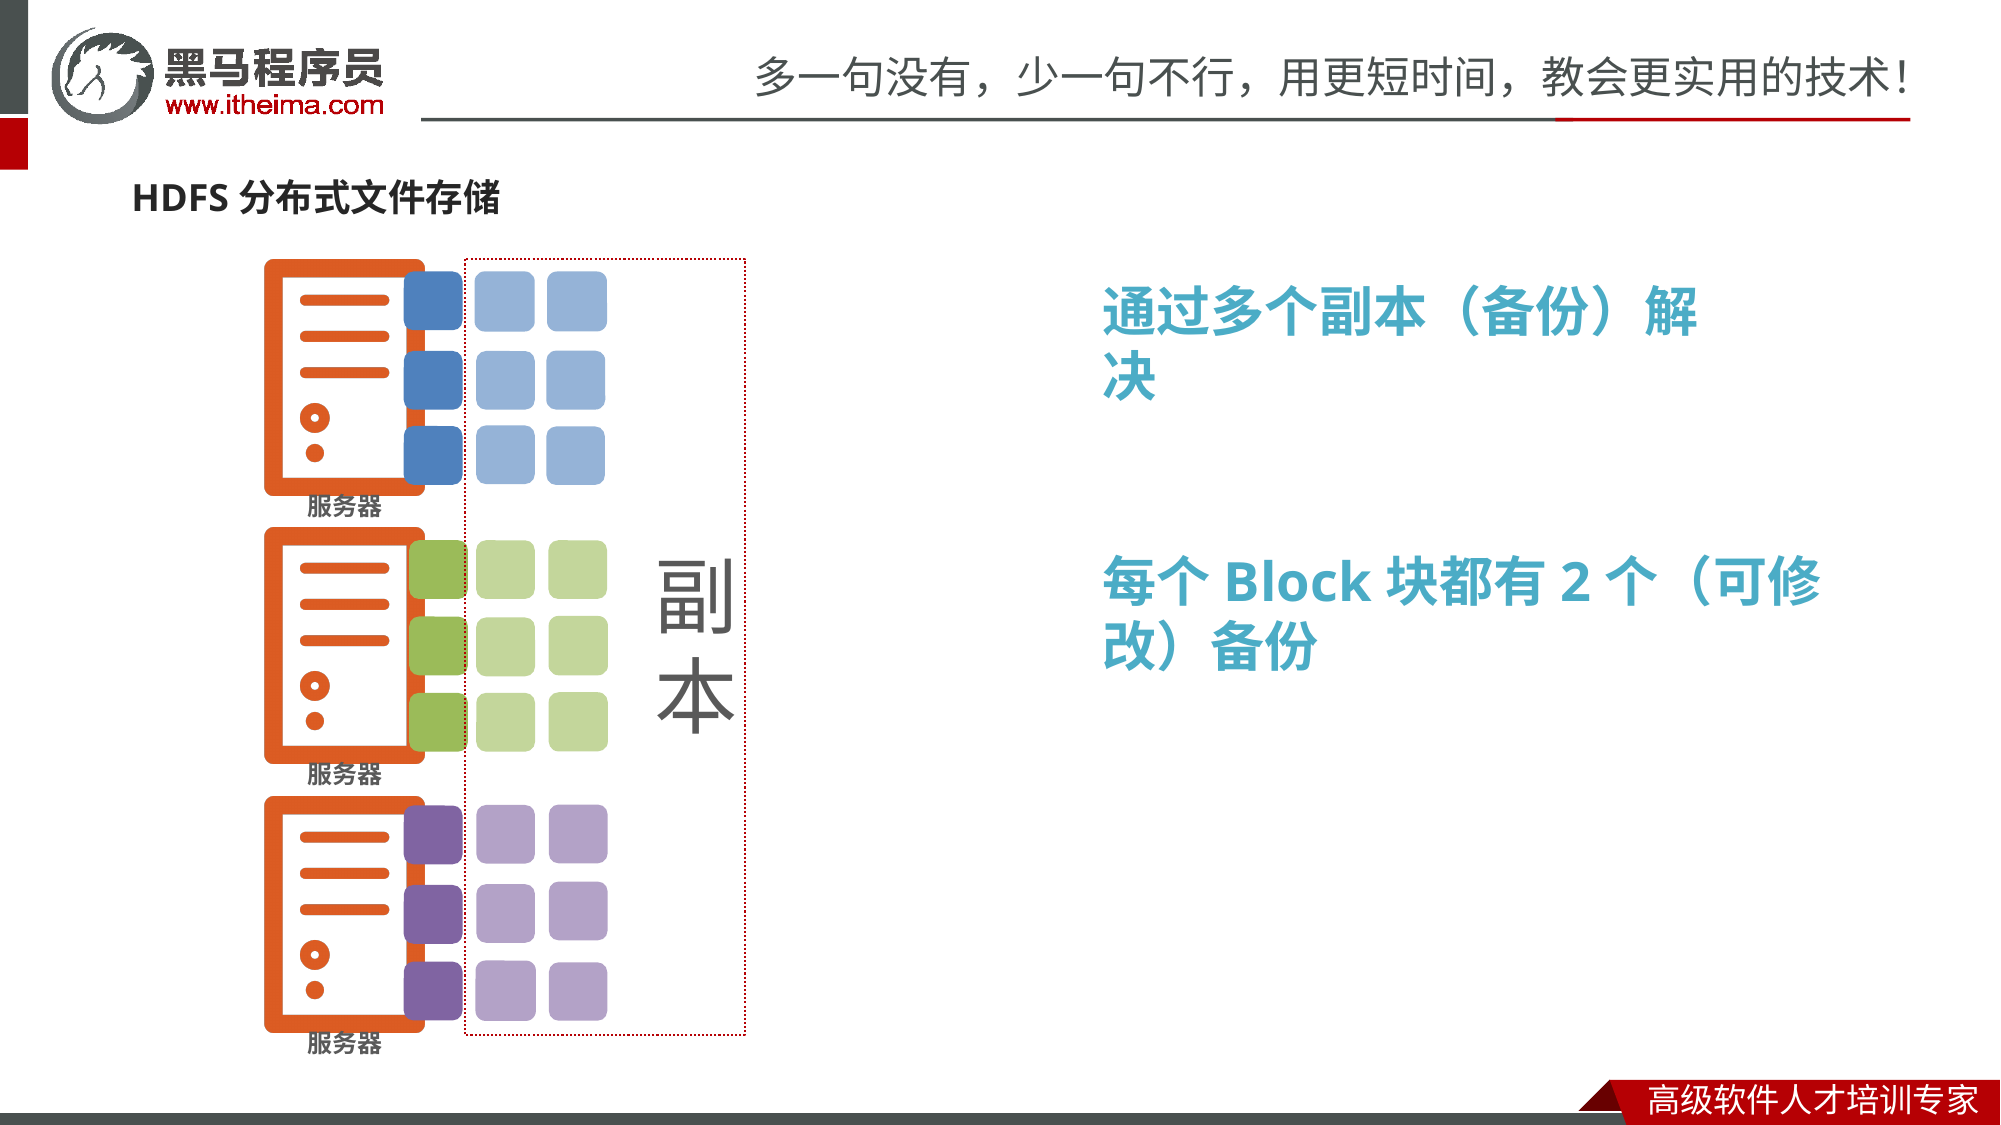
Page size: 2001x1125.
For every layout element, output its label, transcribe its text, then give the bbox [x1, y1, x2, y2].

text_box 通过多个副本（备份）解决 [1087, 270, 1755, 415]
text_box [474, 690, 538, 754]
text_box [473, 958, 539, 1024]
text_box [474, 423, 537, 487]
text_box [544, 348, 608, 412]
text_box [472, 269, 537, 334]
text_box [463, 257, 747, 1037]
text_box [474, 538, 537, 602]
text_box 副 本 [639, 537, 737, 752]
text_box [544, 269, 610, 334]
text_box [226, 258, 463, 1066]
text_box [474, 802, 538, 866]
text_box [544, 424, 607, 488]
picture [50, 26, 384, 125]
text_box [546, 802, 610, 866]
list HDFS分布式文件存储 [116, 154, 1872, 239]
text_box [474, 615, 538, 679]
text_box [546, 690, 610, 754]
text_box [474, 348, 537, 412]
text_box [474, 882, 538, 945]
text_box [546, 538, 610, 602]
text_box [546, 613, 611, 678]
text_box [546, 960, 610, 1023]
text_box [546, 879, 610, 943]
text_box 每个Block块都有2个（可修改）备份 [1087, 540, 1934, 685]
